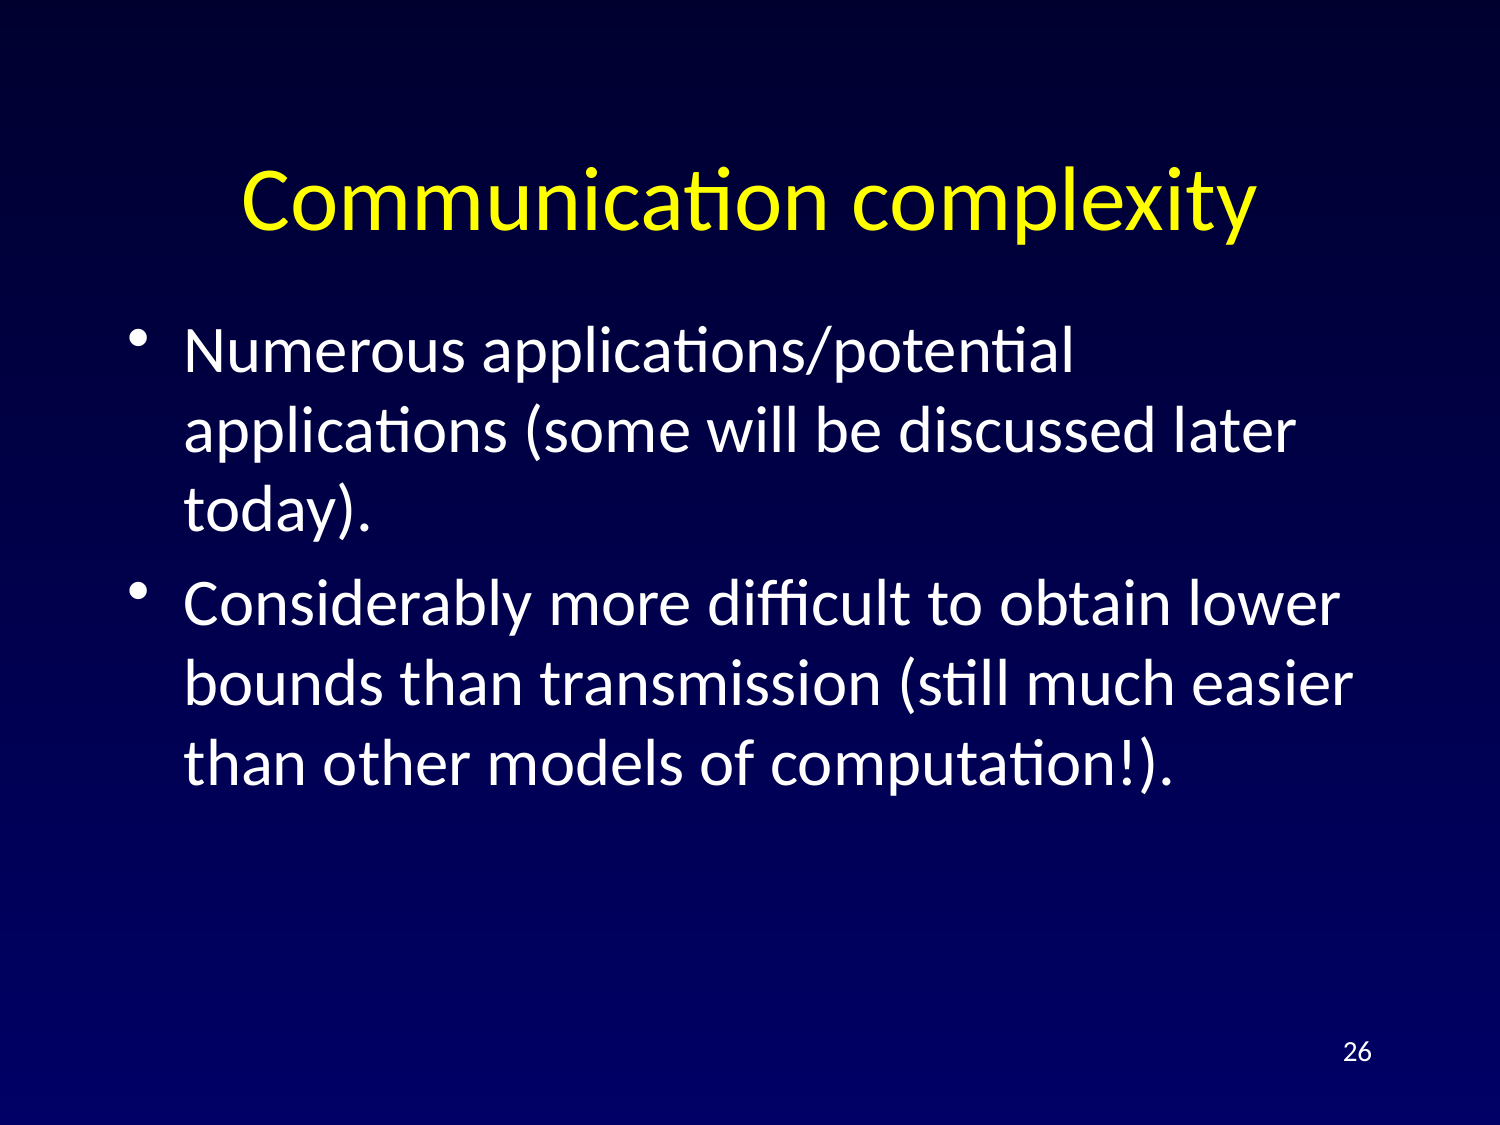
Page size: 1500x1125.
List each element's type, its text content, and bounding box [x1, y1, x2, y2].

title Communication complexity [112, 99, 1388, 288]
slide_number 26 [1074, 1024, 1388, 1101]
list Numerous applications/potential applications (some will be discussed later today). Considerably more difficult to obtain lower bounds than transmission (still much easier than other models of computation!). [112, 297, 1388, 1001]
